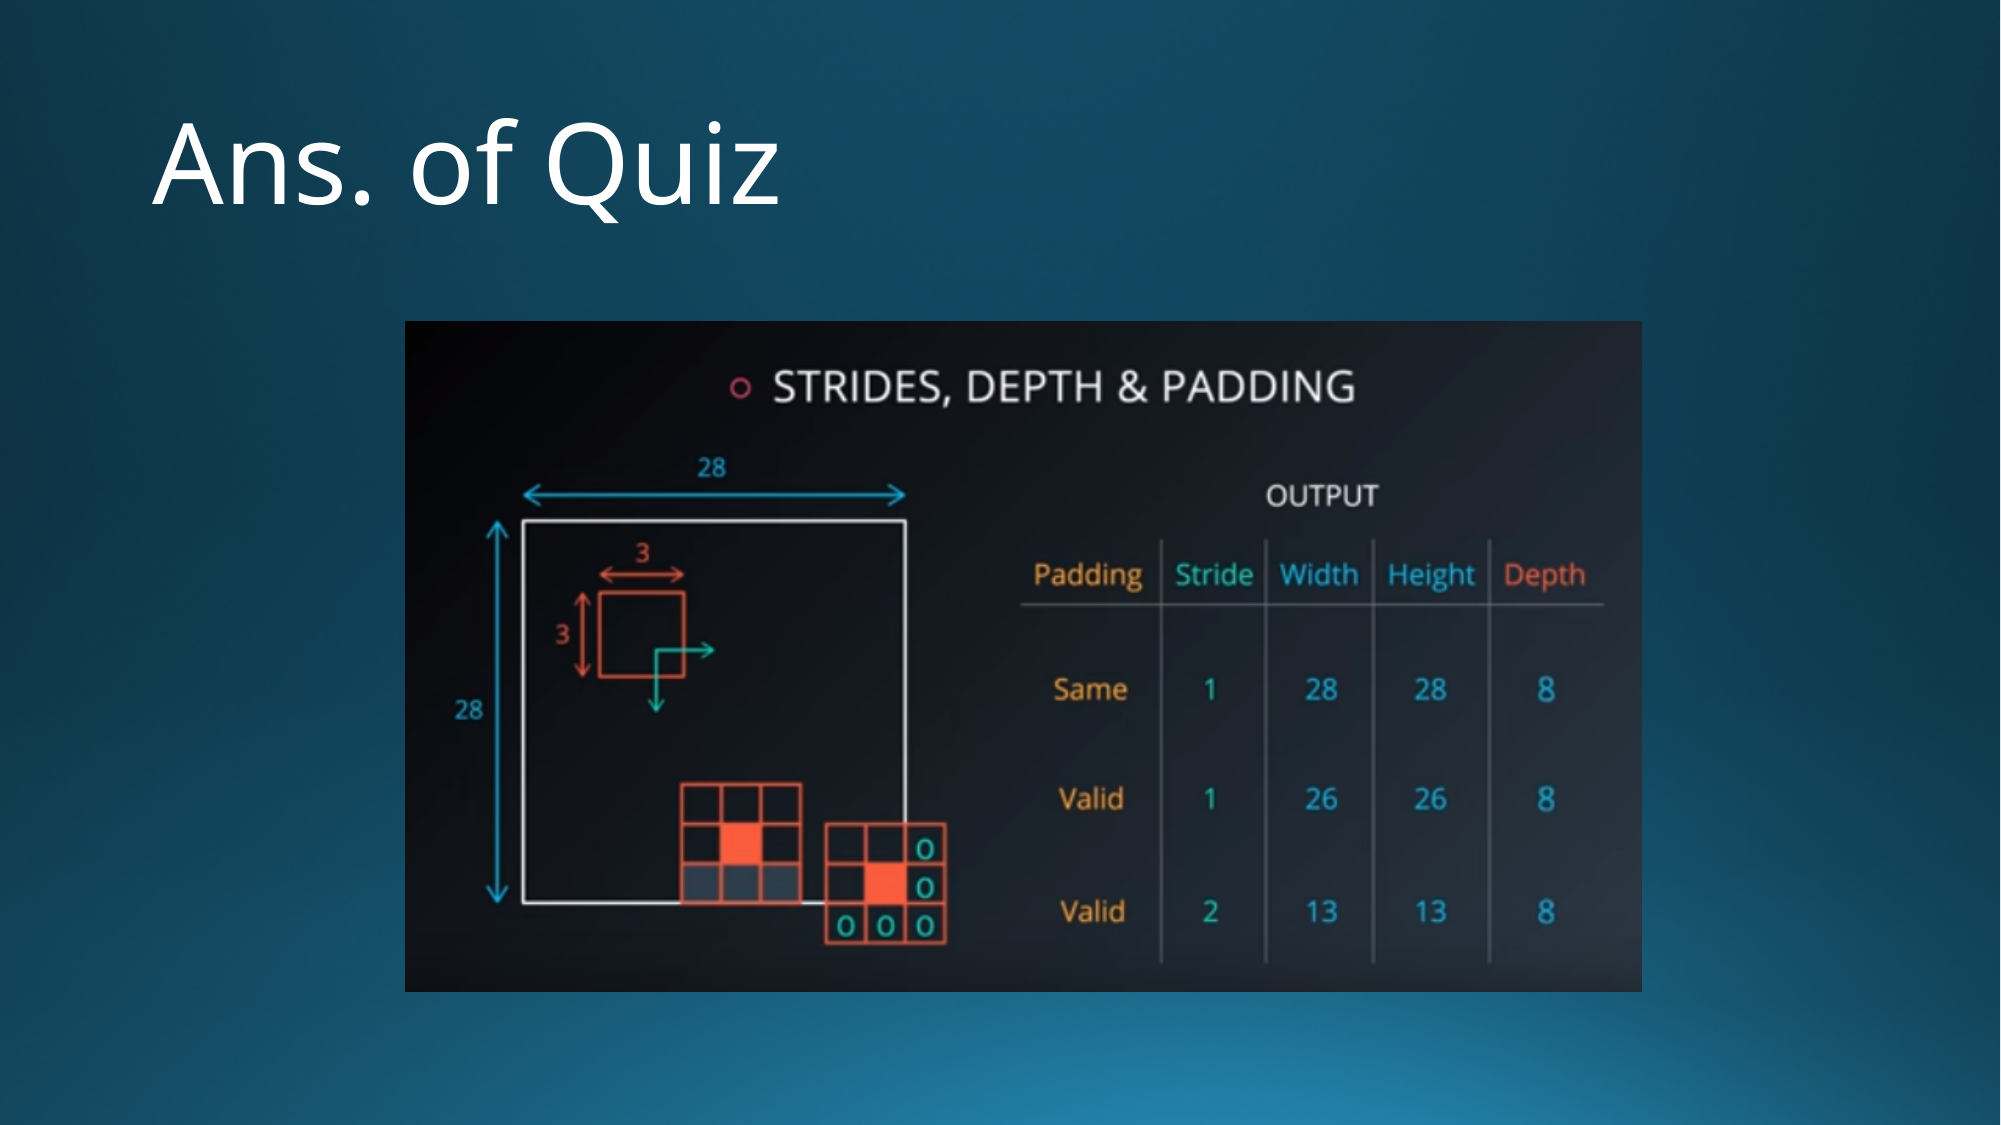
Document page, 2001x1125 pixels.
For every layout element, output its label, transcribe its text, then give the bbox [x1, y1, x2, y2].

title Ans. of Quiz [137, 59, 1863, 278]
picture [0, 0, 2001, 1125]
